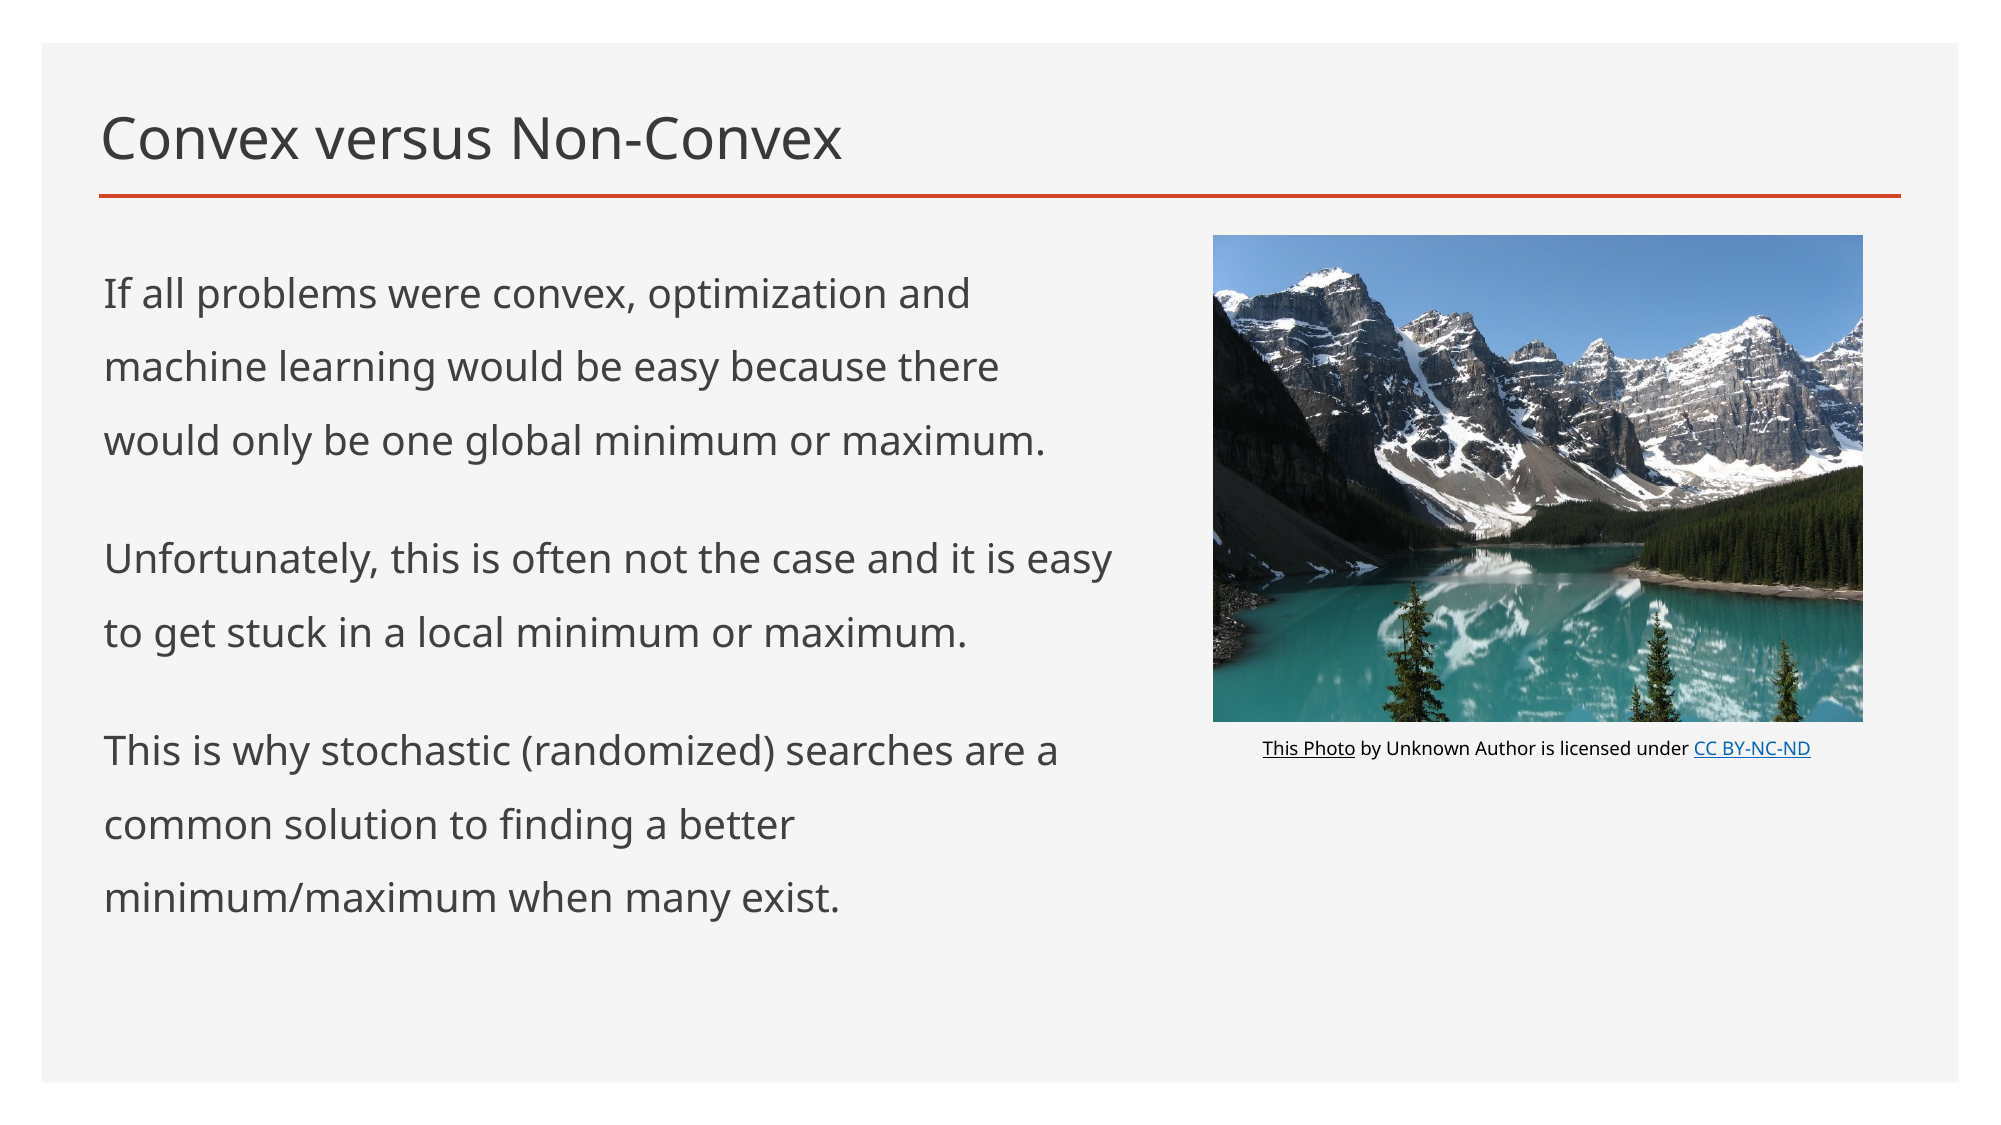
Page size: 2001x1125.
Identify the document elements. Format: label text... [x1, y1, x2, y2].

title Convex versus Non-Convex [85, 73, 1214, 179]
picture [1213, 235, 1863, 722]
text_box This Photo by Unknown Author is licensed under CC BY-NC-ND [1247, 729, 1897, 770]
list If all problems were convex, optimization and machine learning would be easy because there would only be one global minimum or maximum. Unfortunately, this is often not the case and it is easy to get stuck in a local minimum or maximum. This is why stochastic (randomized) searches are a common solution to finding a better minimum/maximum when many exist. [88, 235, 1140, 1052]
